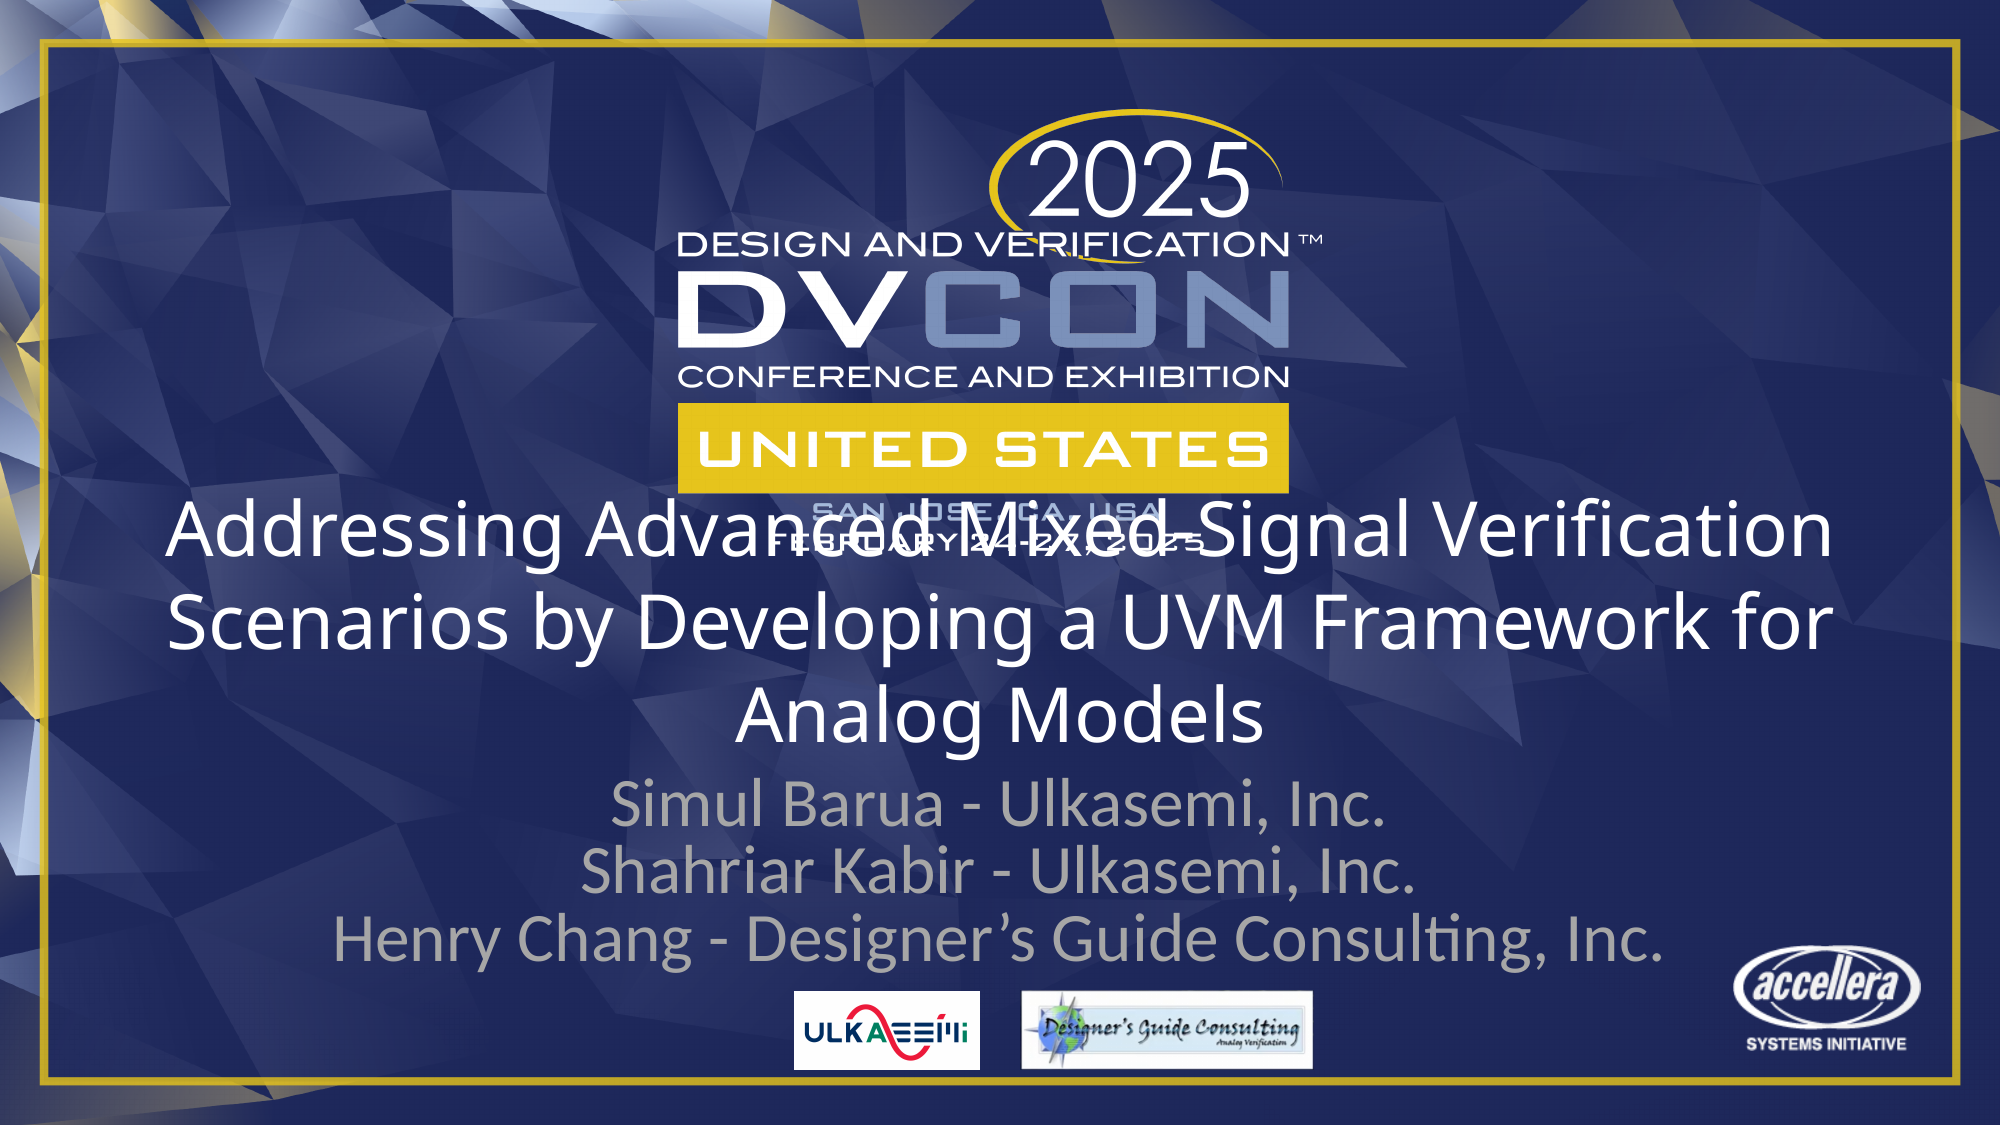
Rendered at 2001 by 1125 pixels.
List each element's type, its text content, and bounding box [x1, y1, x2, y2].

title Addressing Advanced Mixed-Signal Verification Scenarios by Developing a UVM Framework for Analog Models [36, 377, 1965, 769]
picture [0, 0, 2000, 1125]
subtitle Simul Barua - Ulkasemi, Inc. Shahriar Kabir - Ulkasemi, Inc. Henry Chang - Designer’s Guide Consulting, Inc. [300, 768, 1700, 994]
